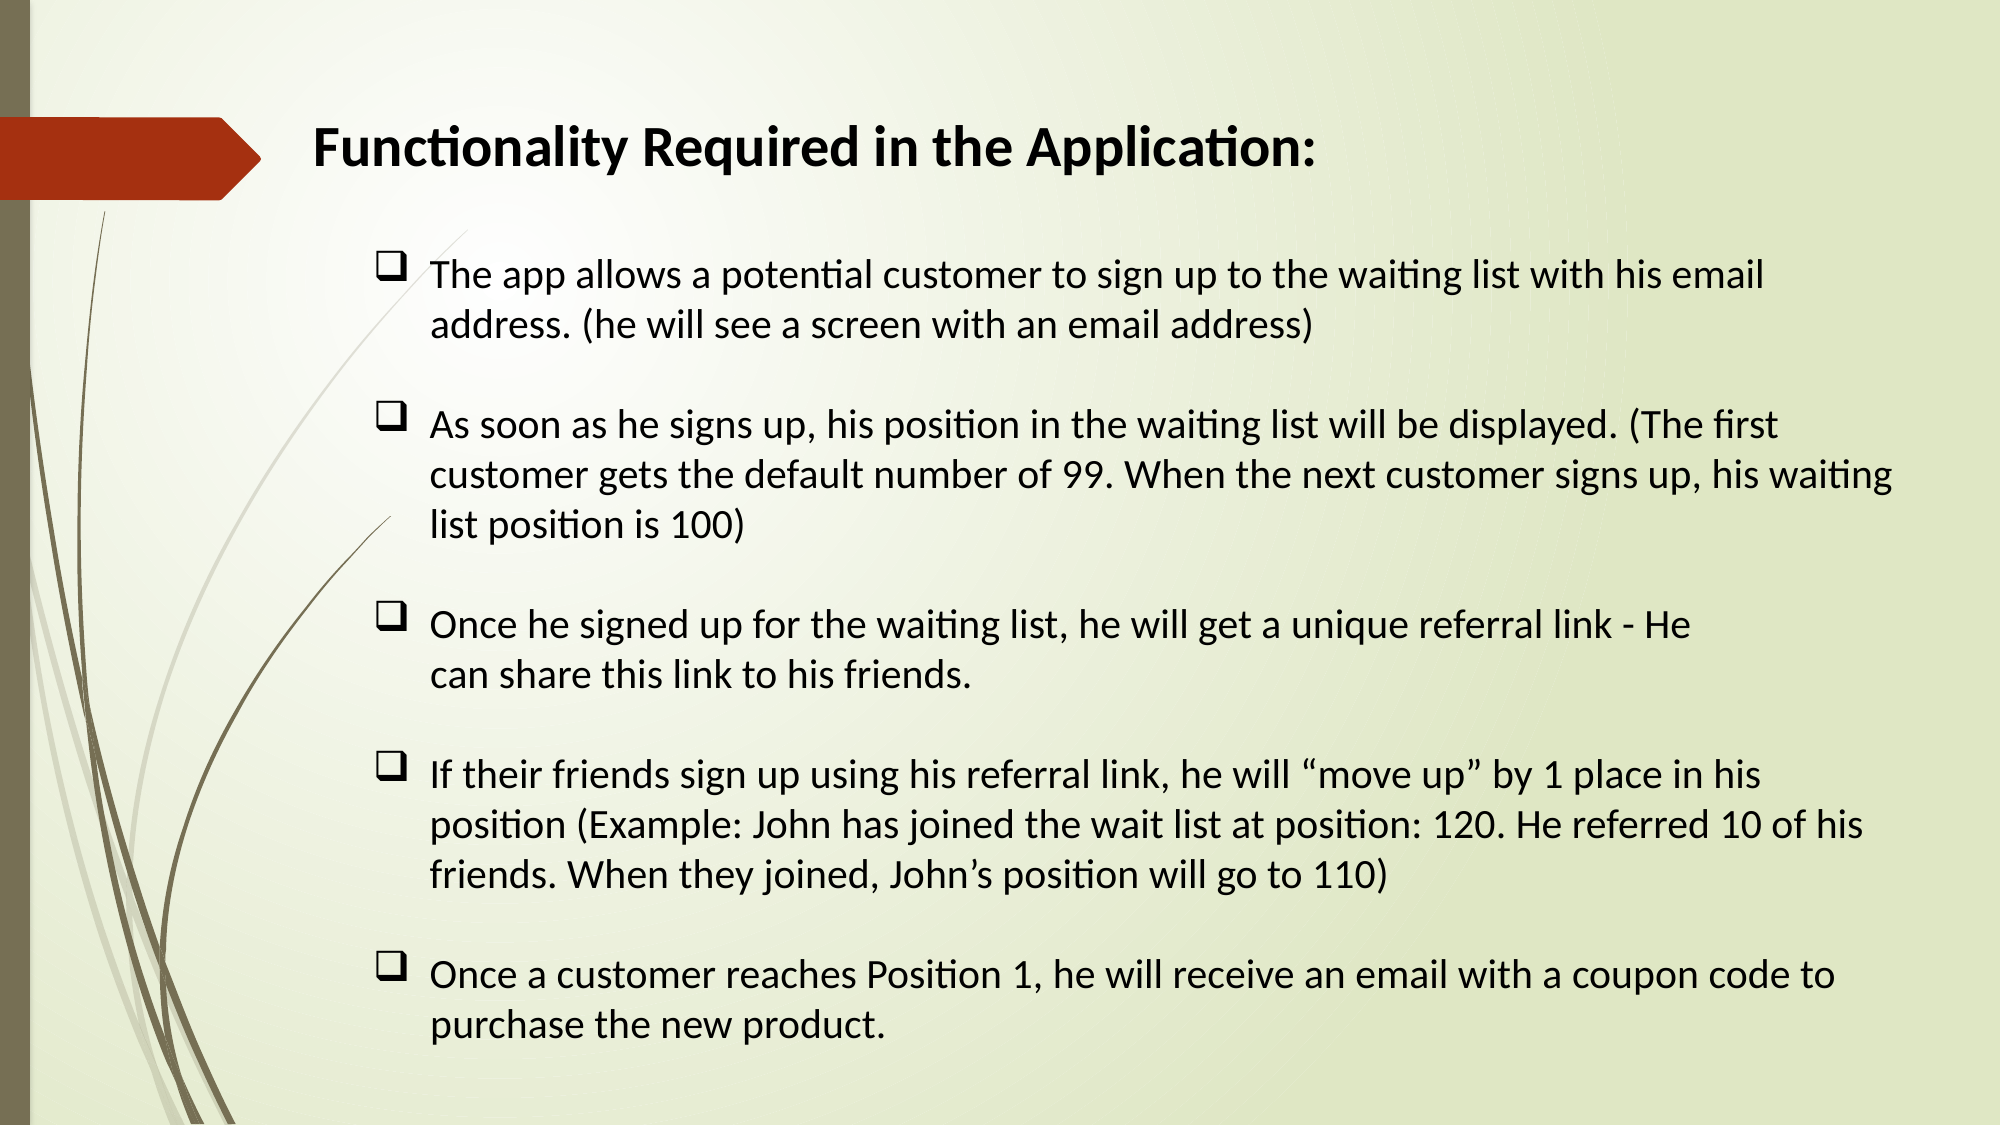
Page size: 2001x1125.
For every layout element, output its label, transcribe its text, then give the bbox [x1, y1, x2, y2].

text_box The app allows a potential customer to sign up to the waiting list with his email address. (he will see a screen with an email address) As soon as he signs up, his position in the waiting list will be displayed. (The first customer gets the default number of 99. When the next customer signs up, his waiting list position is 100) Once he signed up for the waiting list, he will get a unique referral link - He can share this link to his friends. If their friends sign up using his referral link, he will “move up” by 1 place in his position (Example: John has joined the wait list at position: 120. He referred 10 of his friends. When they joined, John’s position will go to 110) Once a customer reaches Position 1, he will receive an email with a coupon code to purchase the new product. [358, 239, 1910, 1055]
text_box Functionality Required in the Application: [299, 101, 1333, 186]
